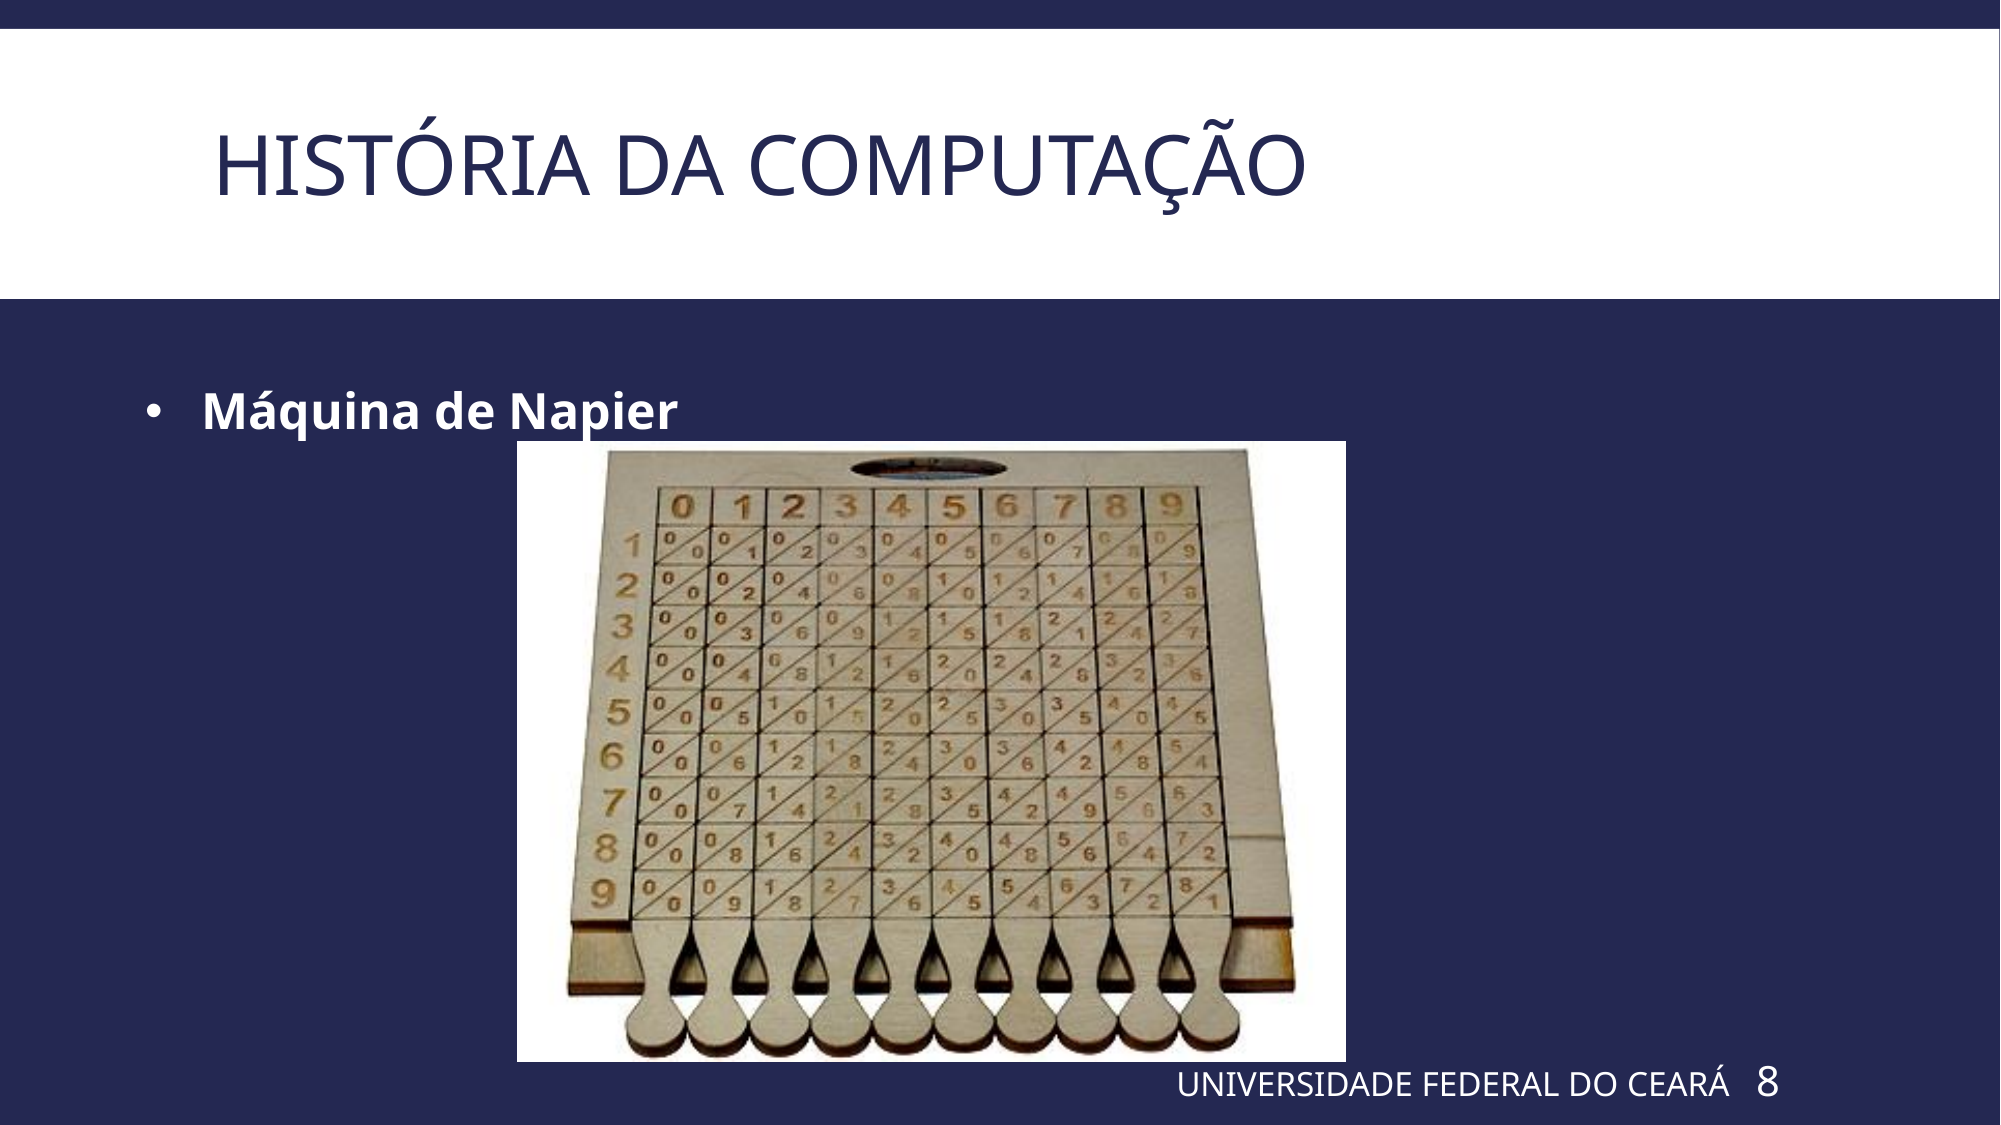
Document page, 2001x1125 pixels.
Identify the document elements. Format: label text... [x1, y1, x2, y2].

footer UNIVERSIDADE FEDERAL DO CEARÁ [918, 1053, 1746, 1114]
picture [517, 440, 1346, 1062]
title História da computação [197, 46, 1803, 295]
text_box Máquina de Napier [130, 342, 1904, 448]
slide_number 8 [1748, 1053, 1904, 1114]
